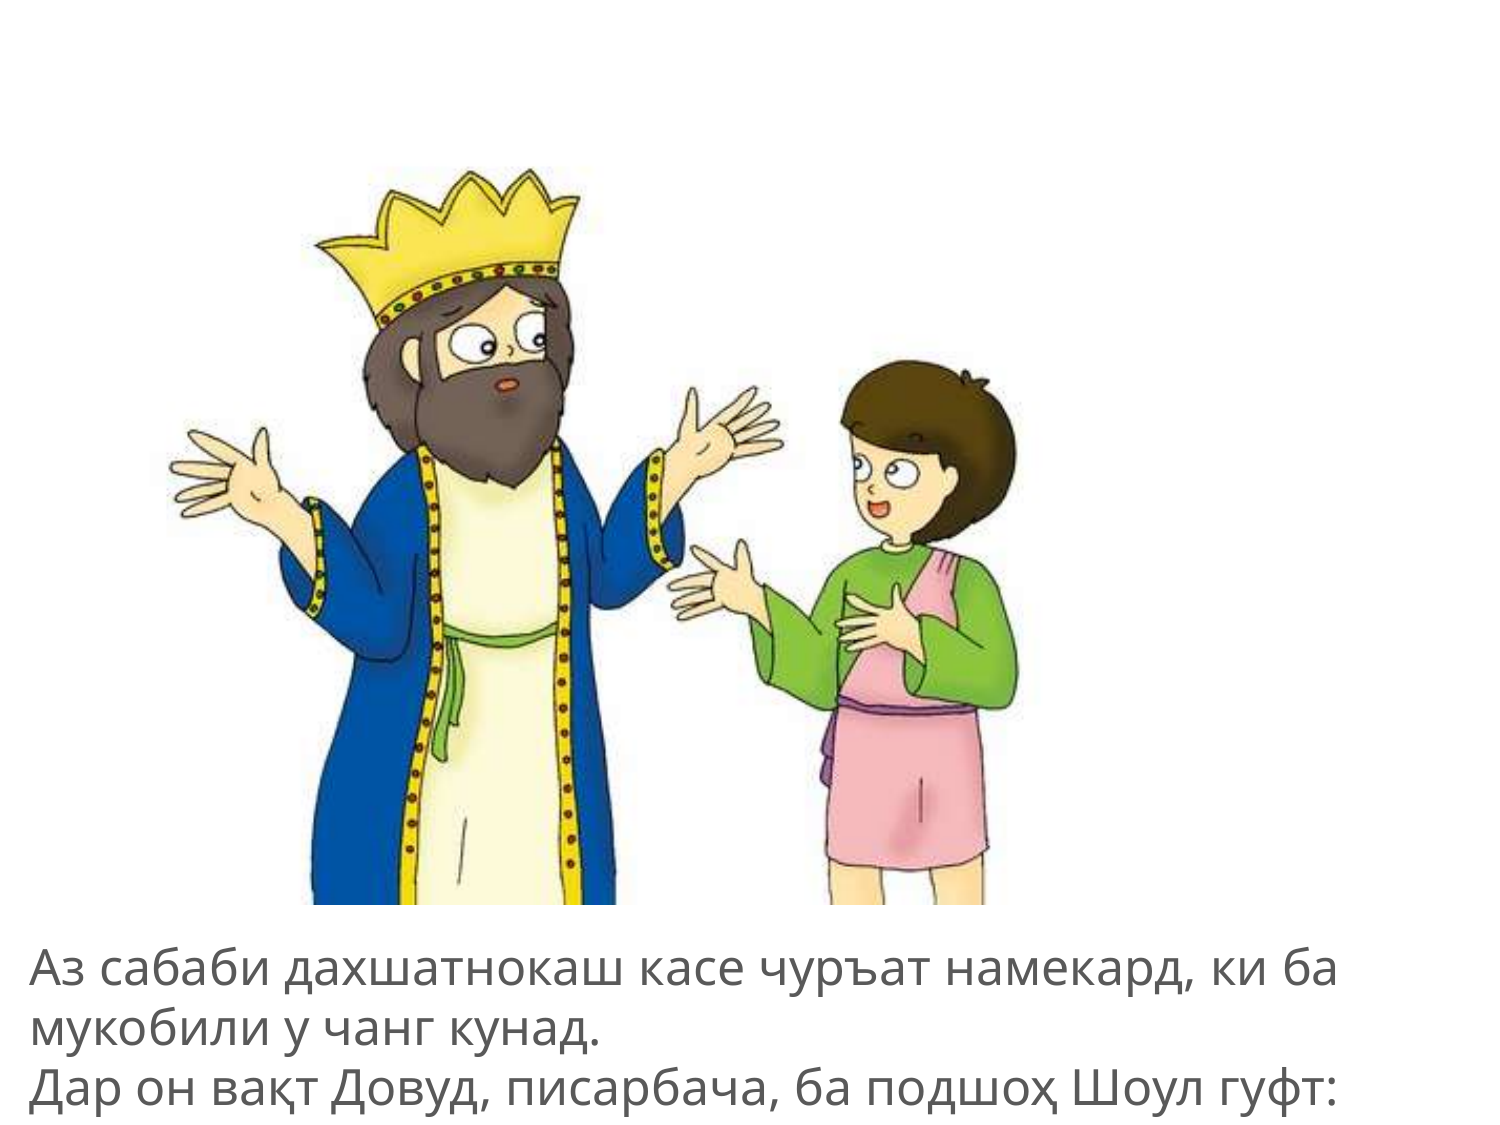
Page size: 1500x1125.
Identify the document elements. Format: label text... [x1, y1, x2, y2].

picture [100, 0, 1465, 906]
text_box Аз сабаби дахшатнокаш касе чуръат намекард, ки ба мукобили у чанг кунад. Дар он вақт Довуд, писарбача, ба подшоҳ Шоул гуфт: «Ман рафта, бо ӯ ҷанг мекунам». [14, 928, 1486, 1125]
